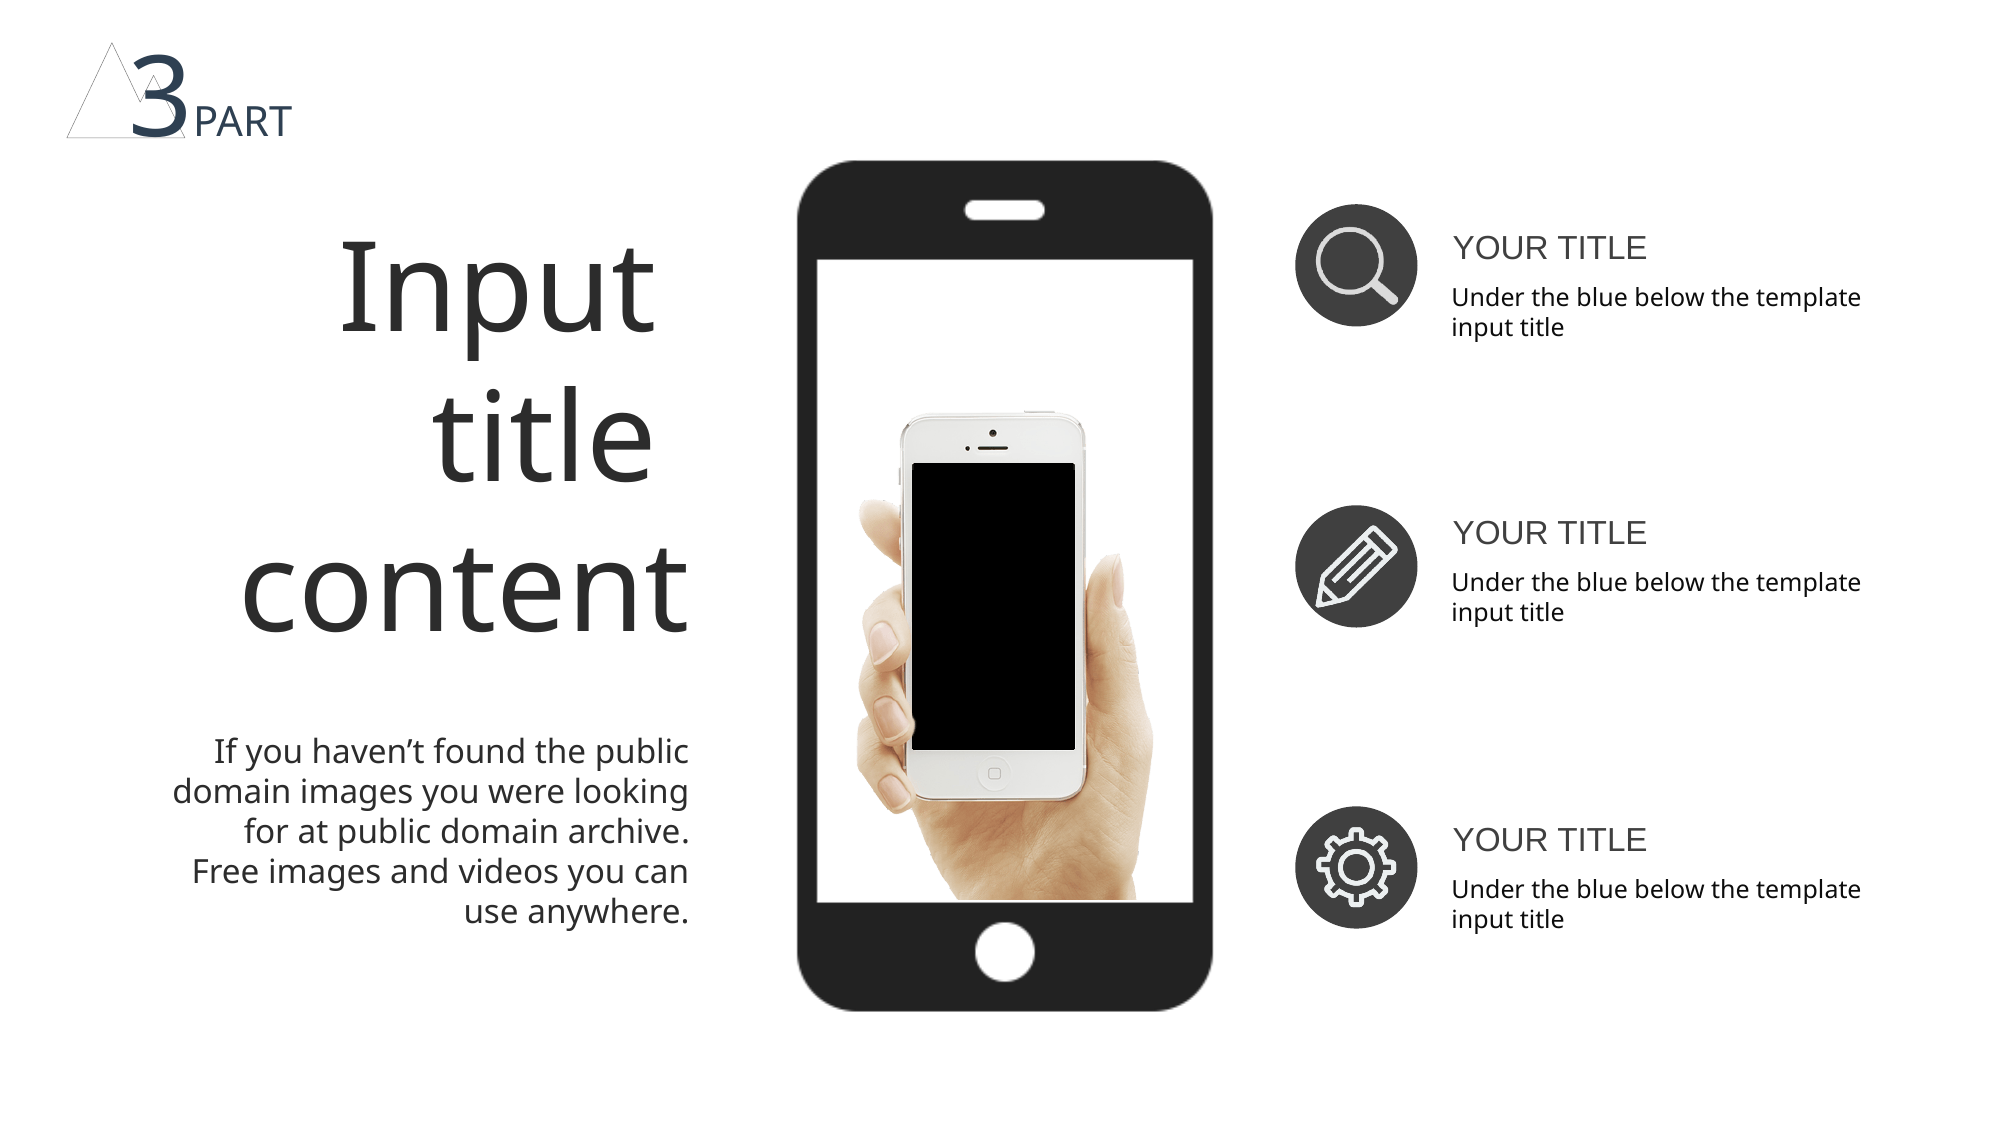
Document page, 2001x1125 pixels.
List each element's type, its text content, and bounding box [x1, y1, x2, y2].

text_box YOUR TITLE [1437, 503, 1663, 558]
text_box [1294, 203, 1418, 327]
text_box Under the blue below the template input title [1436, 558, 1898, 634]
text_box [1294, 505, 1418, 628]
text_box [66, 16, 389, 169]
text_box YOUR TITLE [1437, 218, 1663, 274]
text_box YOUR TITLE [1437, 810, 1663, 865]
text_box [1294, 806, 1418, 929]
picture [758, 137, 1242, 1047]
text_box If you haven’t found the public domain images you were looking for at public domain archive. Free images and videos you can use anywhere. [120, 723, 705, 938]
text_box Under the blue below the template input title [1436, 274, 1898, 349]
text_box Under the blue below the template input title [1436, 865, 1898, 941]
text_box Input title content [201, 198, 705, 664]
